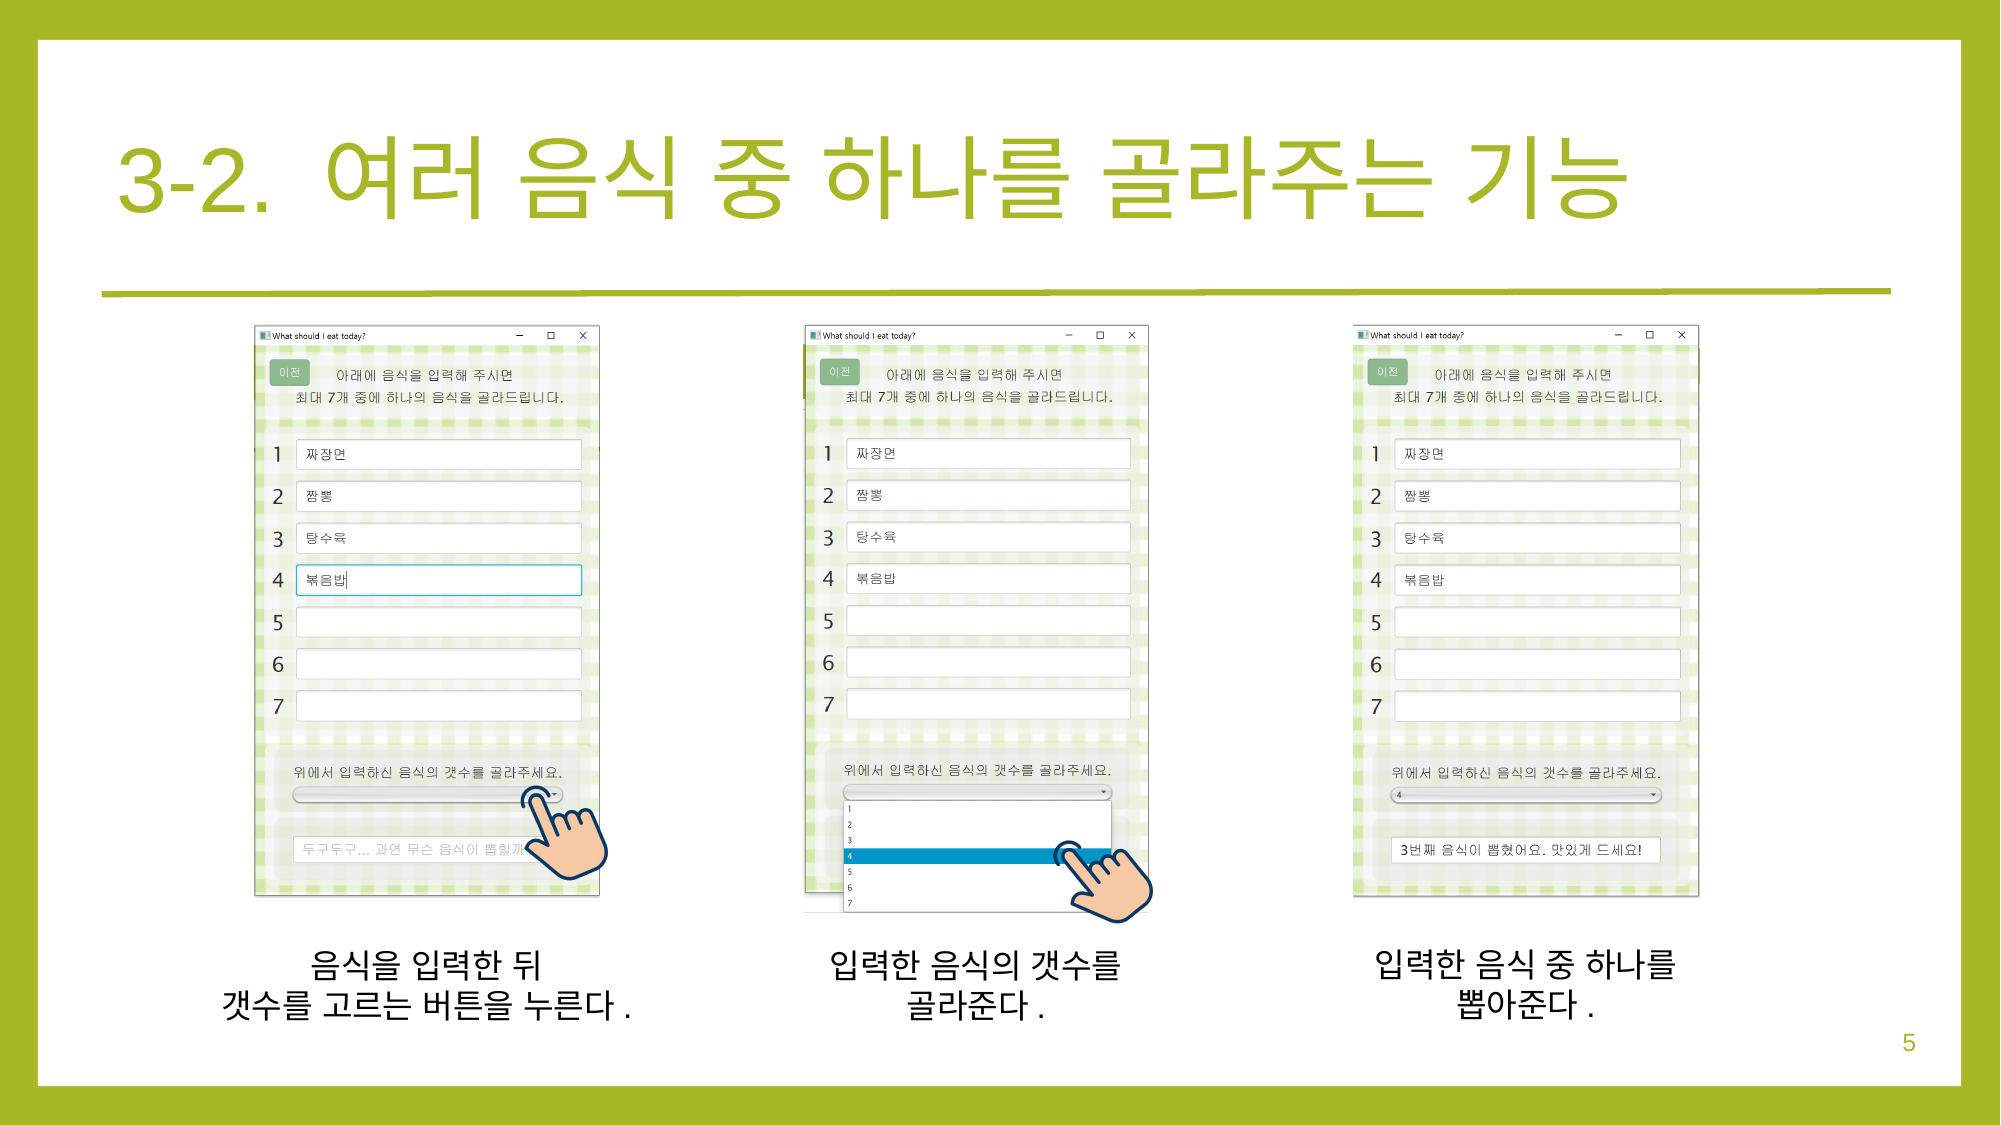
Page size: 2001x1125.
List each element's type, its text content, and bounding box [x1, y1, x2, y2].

picture [1352, 324, 1700, 899]
text_box 입력한 음식 중 하나를 뽑아준다. [1345, 936, 1707, 1032]
picture [803, 324, 1170, 938]
text_box 음식을 입력한 뒤 갯수를 고르는 버튼을 누른다. [194, 938, 660, 1033]
text_box 5 [1651, 1011, 1932, 1072]
picture [254, 324, 625, 899]
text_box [101, 291, 1892, 295]
text_box 3-2. 여러 음식 중 하나를 골라주는 기능 [101, 71, 1750, 291]
text_box 입력한 음식의 갯수를 골라준다. [796, 938, 1157, 1033]
